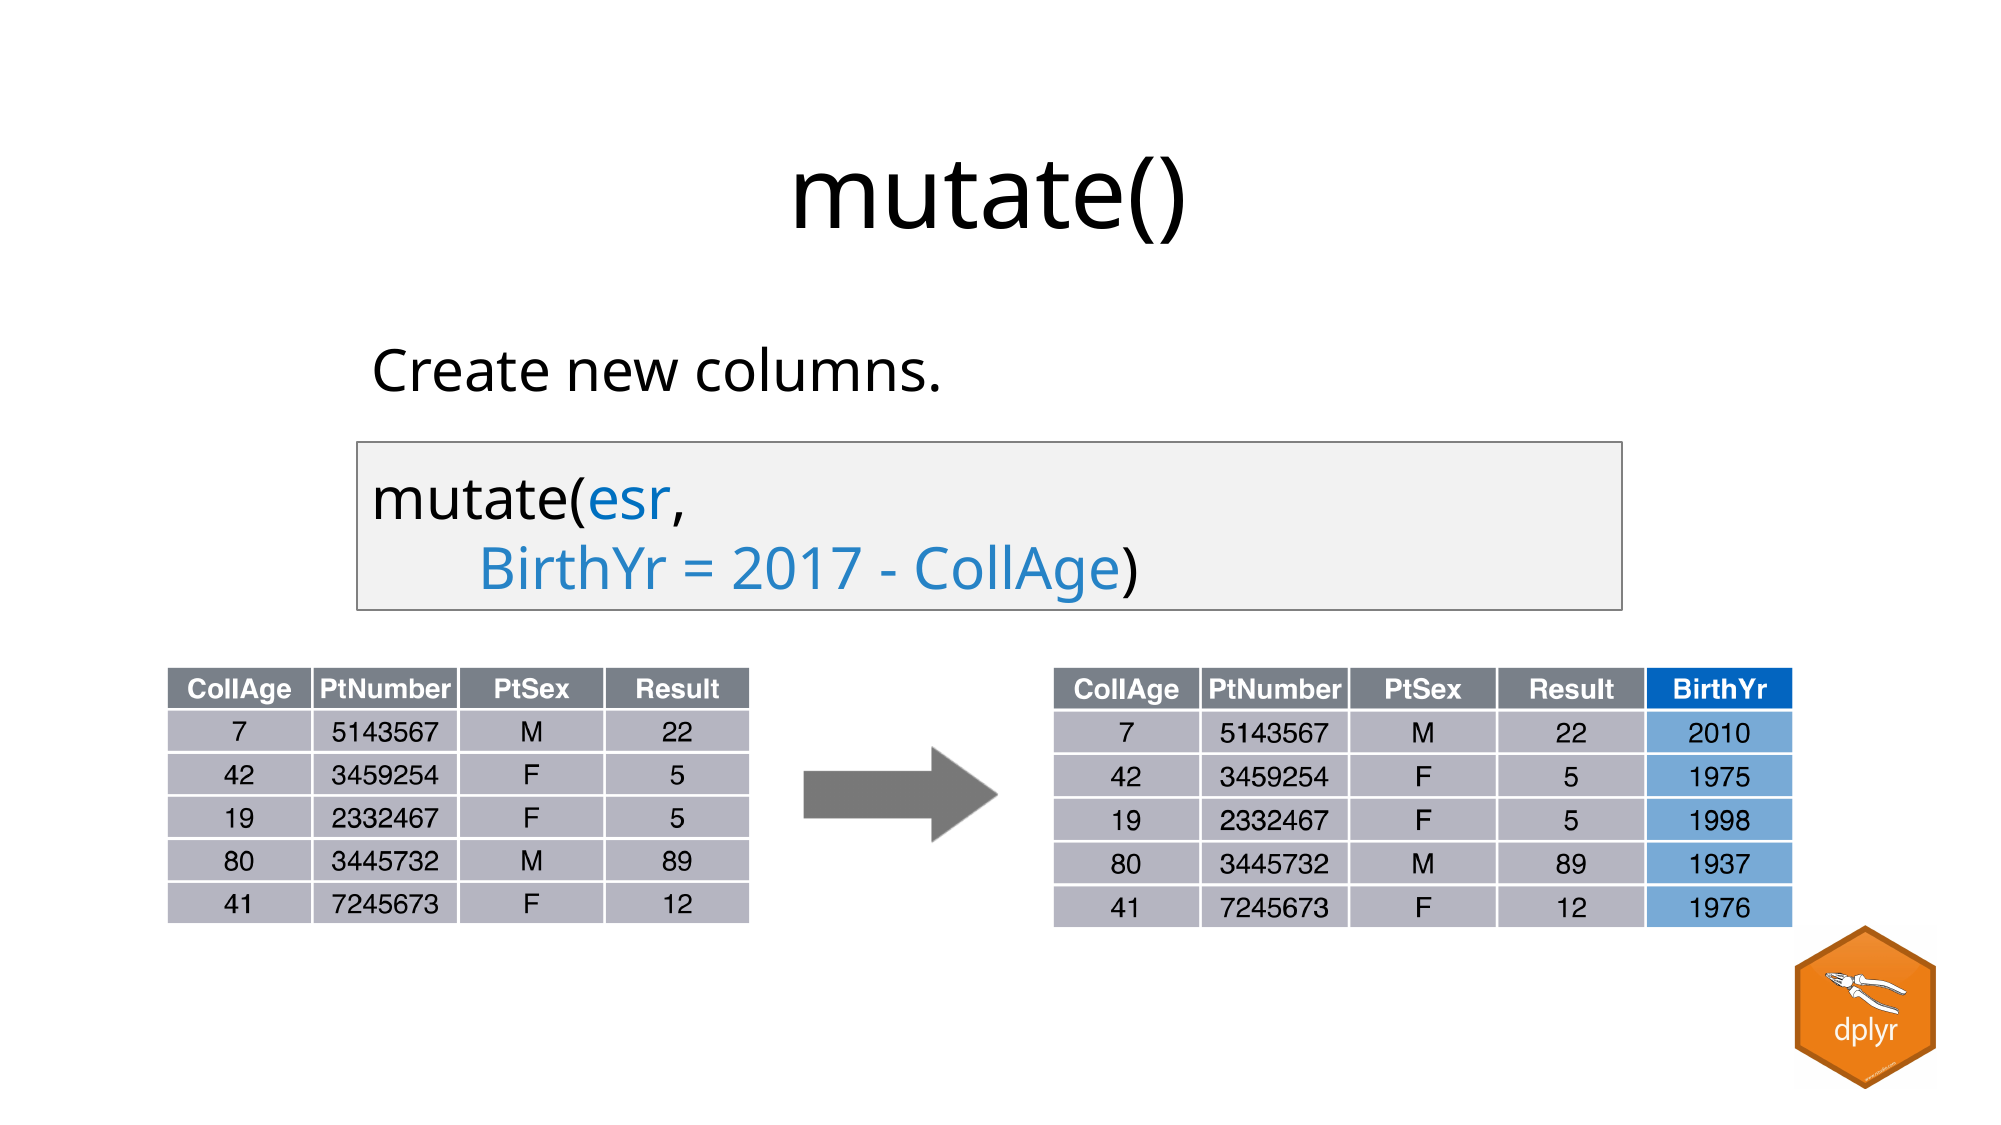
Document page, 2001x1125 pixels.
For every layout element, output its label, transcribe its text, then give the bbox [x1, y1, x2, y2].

text_box mutate() [773, 121, 1203, 257]
picture [1794, 925, 1937, 1089]
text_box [164, 663, 1796, 930]
text_box Create new columns. [356, 326, 1287, 411]
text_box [356, 441, 1623, 611]
